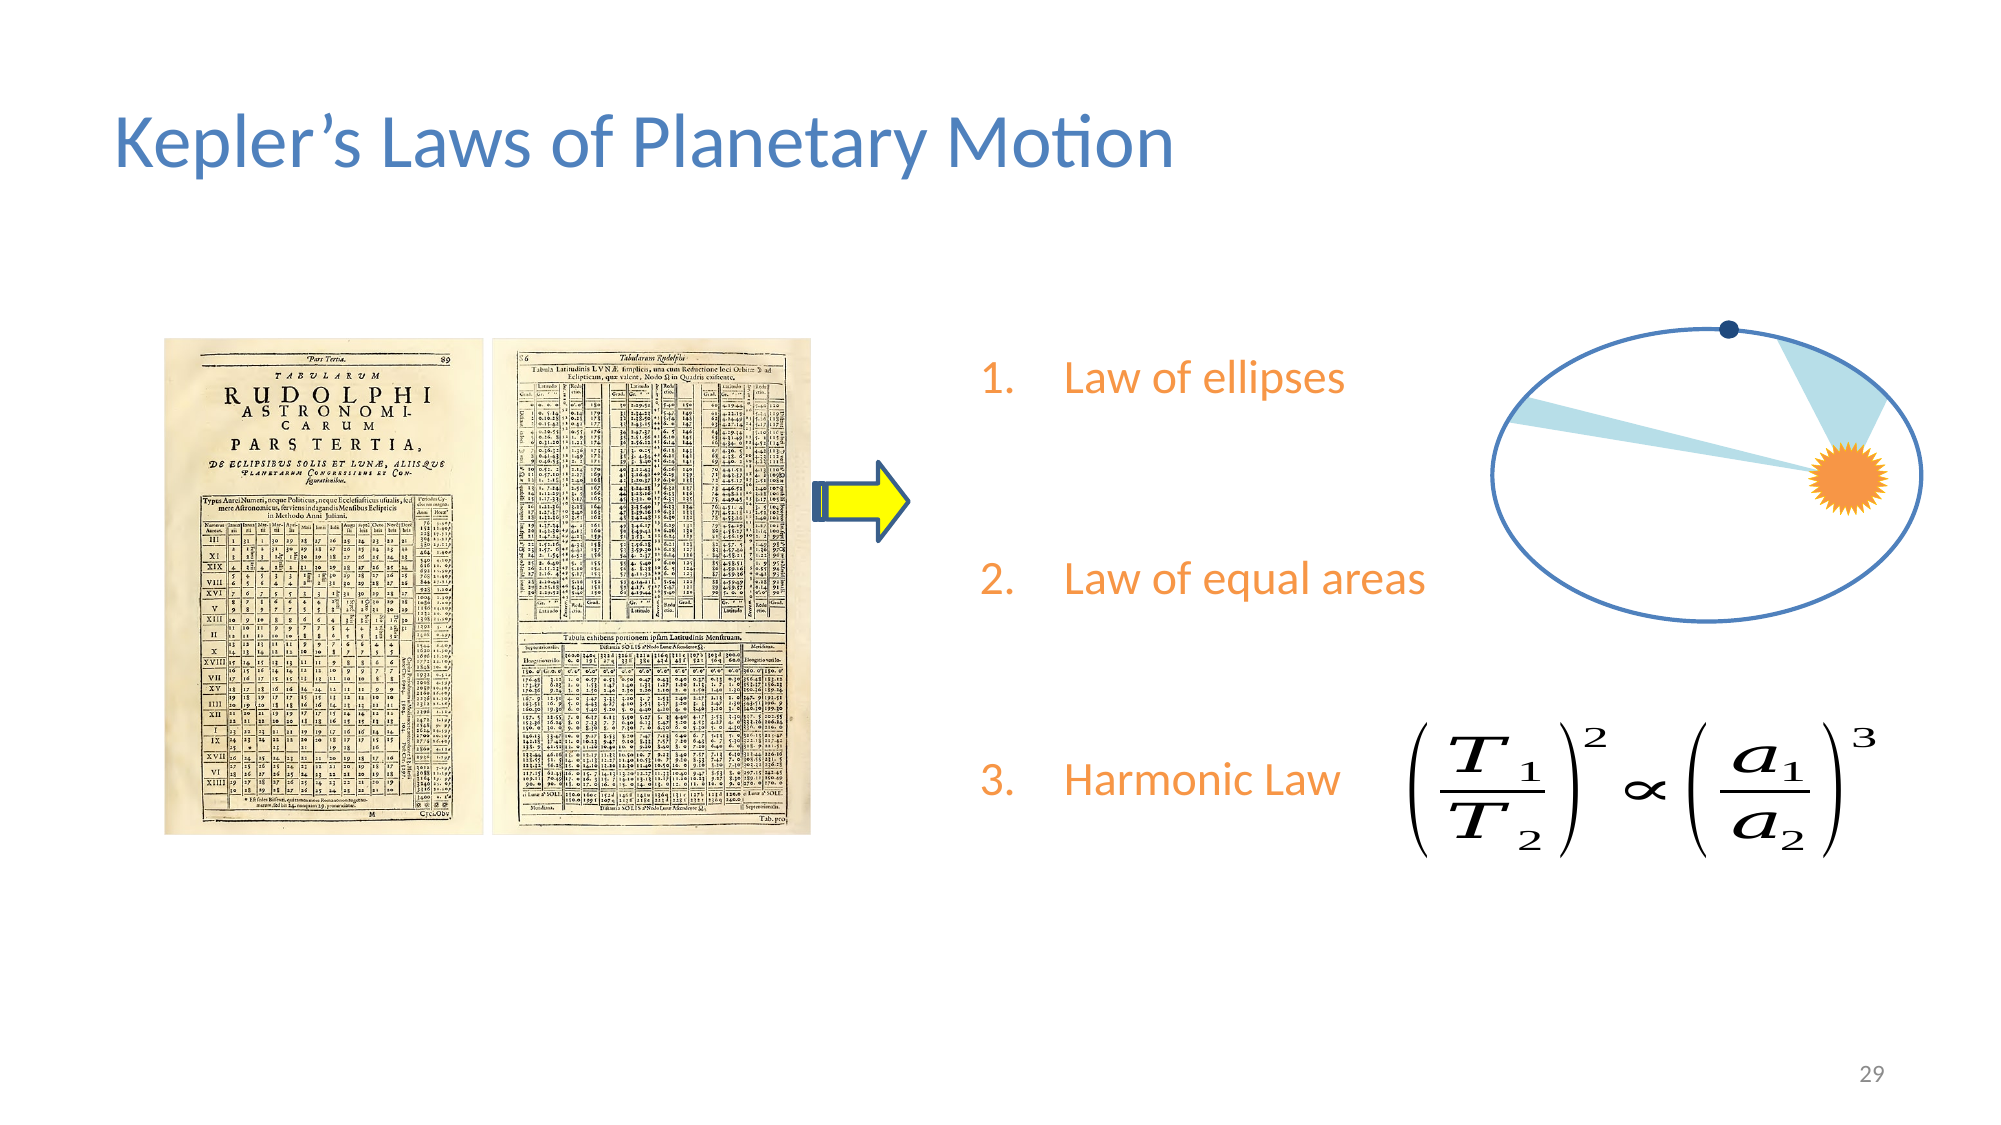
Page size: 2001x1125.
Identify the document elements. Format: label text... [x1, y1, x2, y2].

text_box Kepler’s Laws of Planetary Motion [99, 42, 1900, 231]
text_box [816, 459, 911, 544]
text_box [1492, 320, 1922, 622]
slide_number 29 [1433, 1042, 1900, 1103]
picture [164, 337, 812, 835]
list Law of ellipses Law of equal areas Harmonic Law [964, 338, 1508, 1035]
